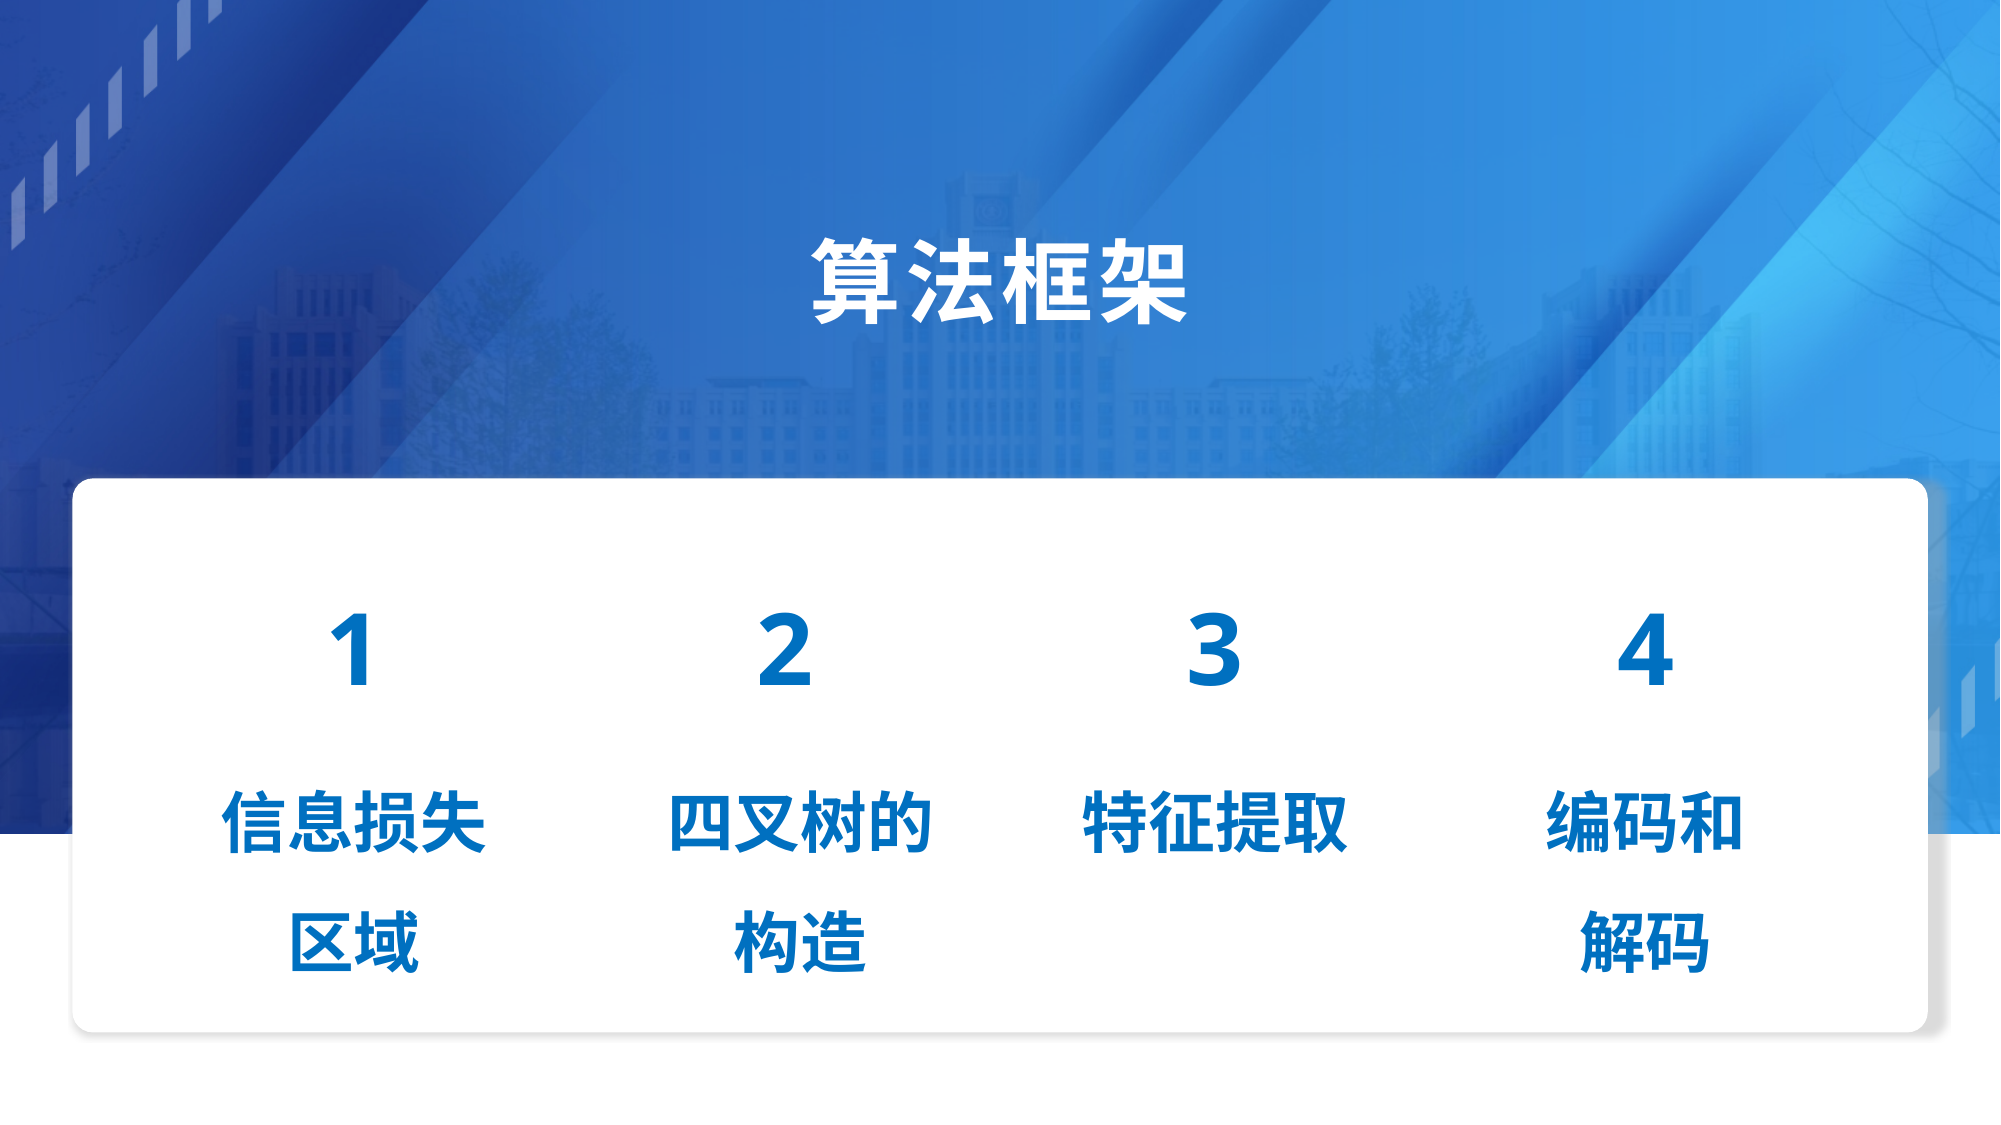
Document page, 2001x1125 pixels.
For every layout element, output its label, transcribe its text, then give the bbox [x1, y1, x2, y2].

picture [0, 0, 2000, 834]
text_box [1469, 578, 1823, 991]
text_box [71, 477, 1929, 1034]
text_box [1038, 578, 1393, 870]
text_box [177, 578, 531, 991]
text_box 算法框架 [111, 162, 1889, 342]
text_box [607, 578, 981, 991]
